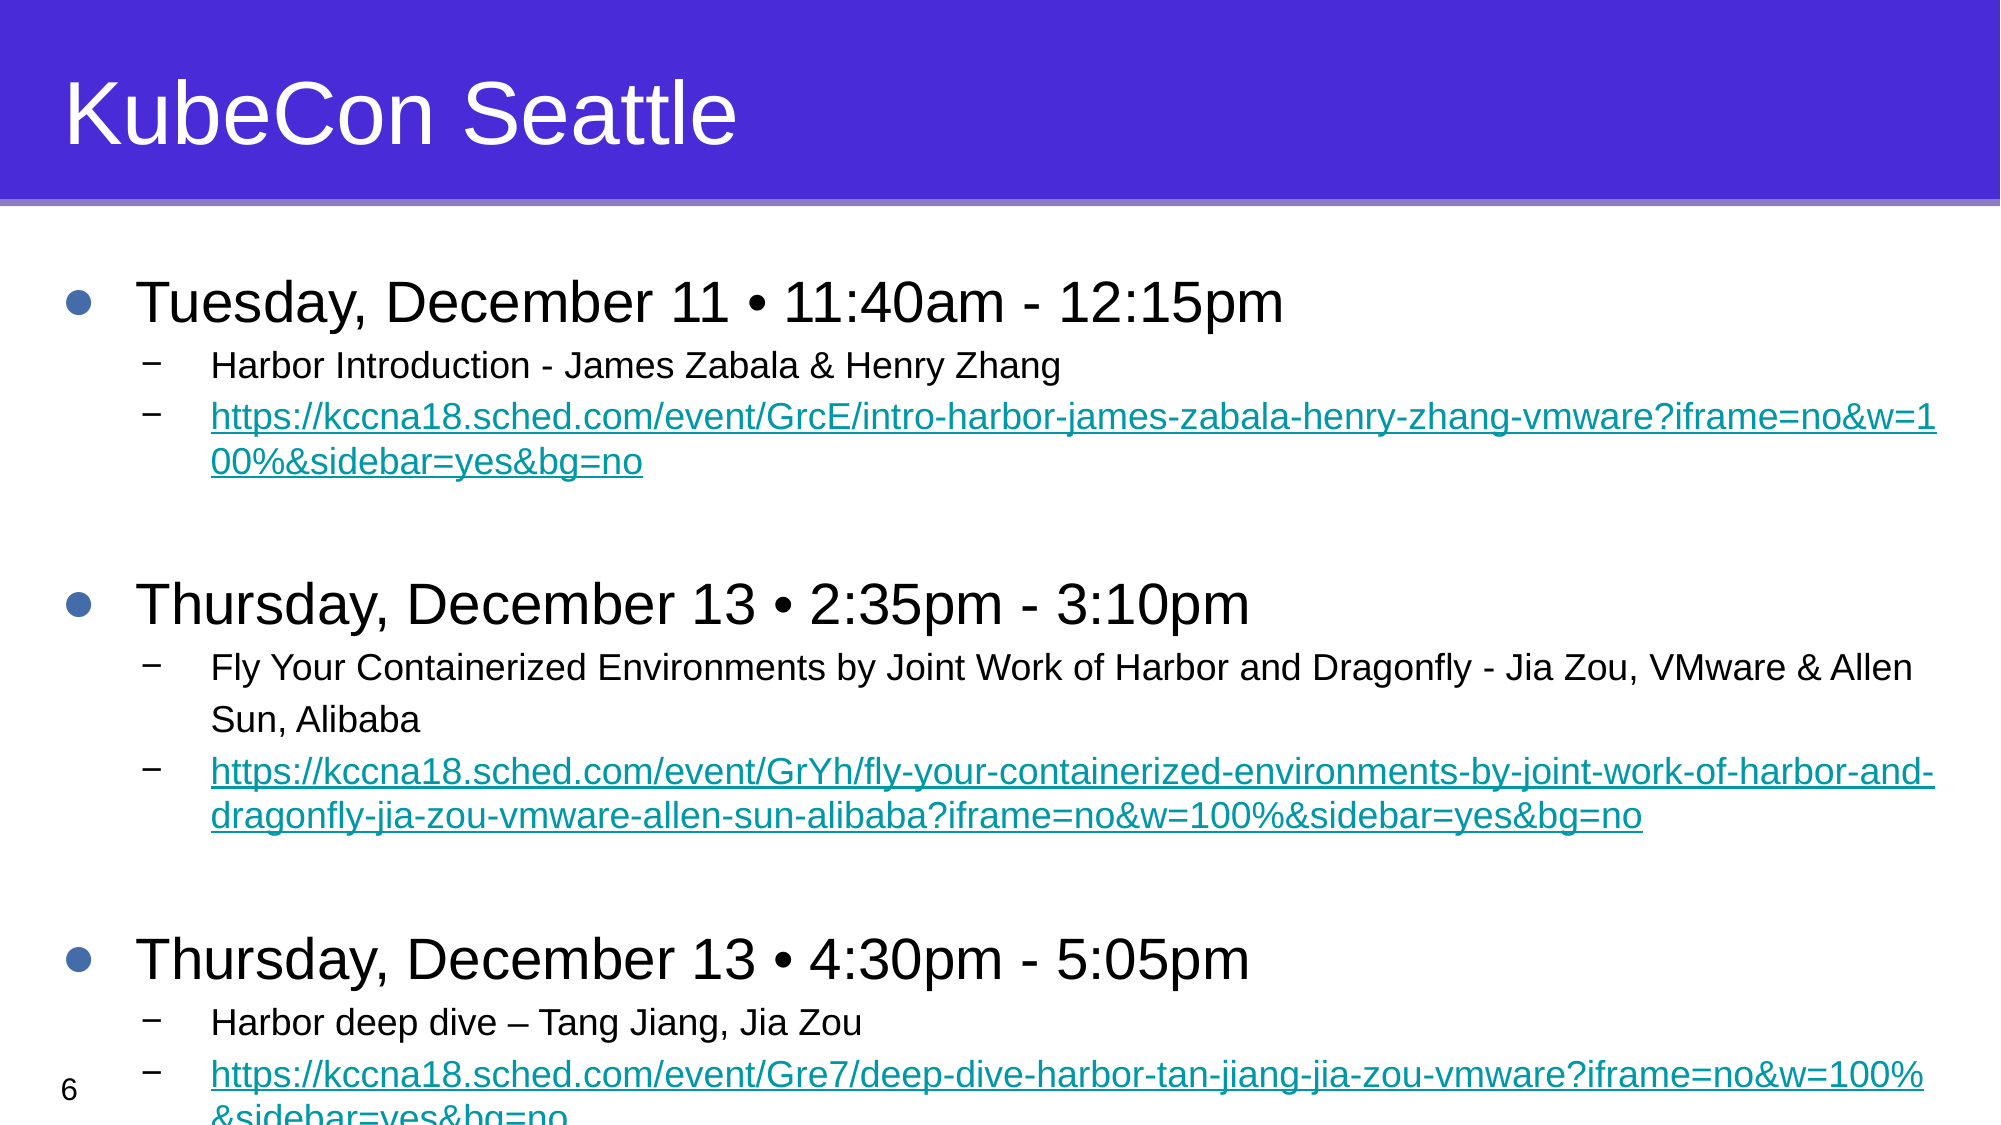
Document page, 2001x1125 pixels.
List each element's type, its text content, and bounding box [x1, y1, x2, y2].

slide_number 6 [40, 1044, 161, 1125]
title KubeCon Seattle [43, 34, 1907, 161]
list Tuesday, December 11 • 11:40am - 12:15pm Harbor Introduction - James Zabala & Henry Zhang https://kccna18.sched.com/event/GrcE/intro-harbor-james-zabala-henry-zhang-vmware?iframe=no&w=100%&sidebar=yes&bg=no Thursday, December 13 • 2:35pm - 3:10pm Fly Your Containerized Environments by Joint Work of Harbor and Dragonfly - Jia Zou, VMware & Allen Sun, Alibaba https://kccna18.sched.com/event/GrYh/fly-your-containerized-environments-by-joint-work-of-harbor-and-dragonfly-jia-zou-vmware-allen-sun-alibaba?iframe=no&w=100%&sidebar=yes&bg=no Thursday, December 13 • 4:30pm - 5:05pm Harbor deep dive – Tang Jiang, Jia Zou https://kccna18.sched.com/event/Gre7/deep-dive-harbor-tan-jiang-jia-zou-vmware?iframe=no&w=100%&sidebar=yes&bg=no [40, 233, 1958, 1125]
